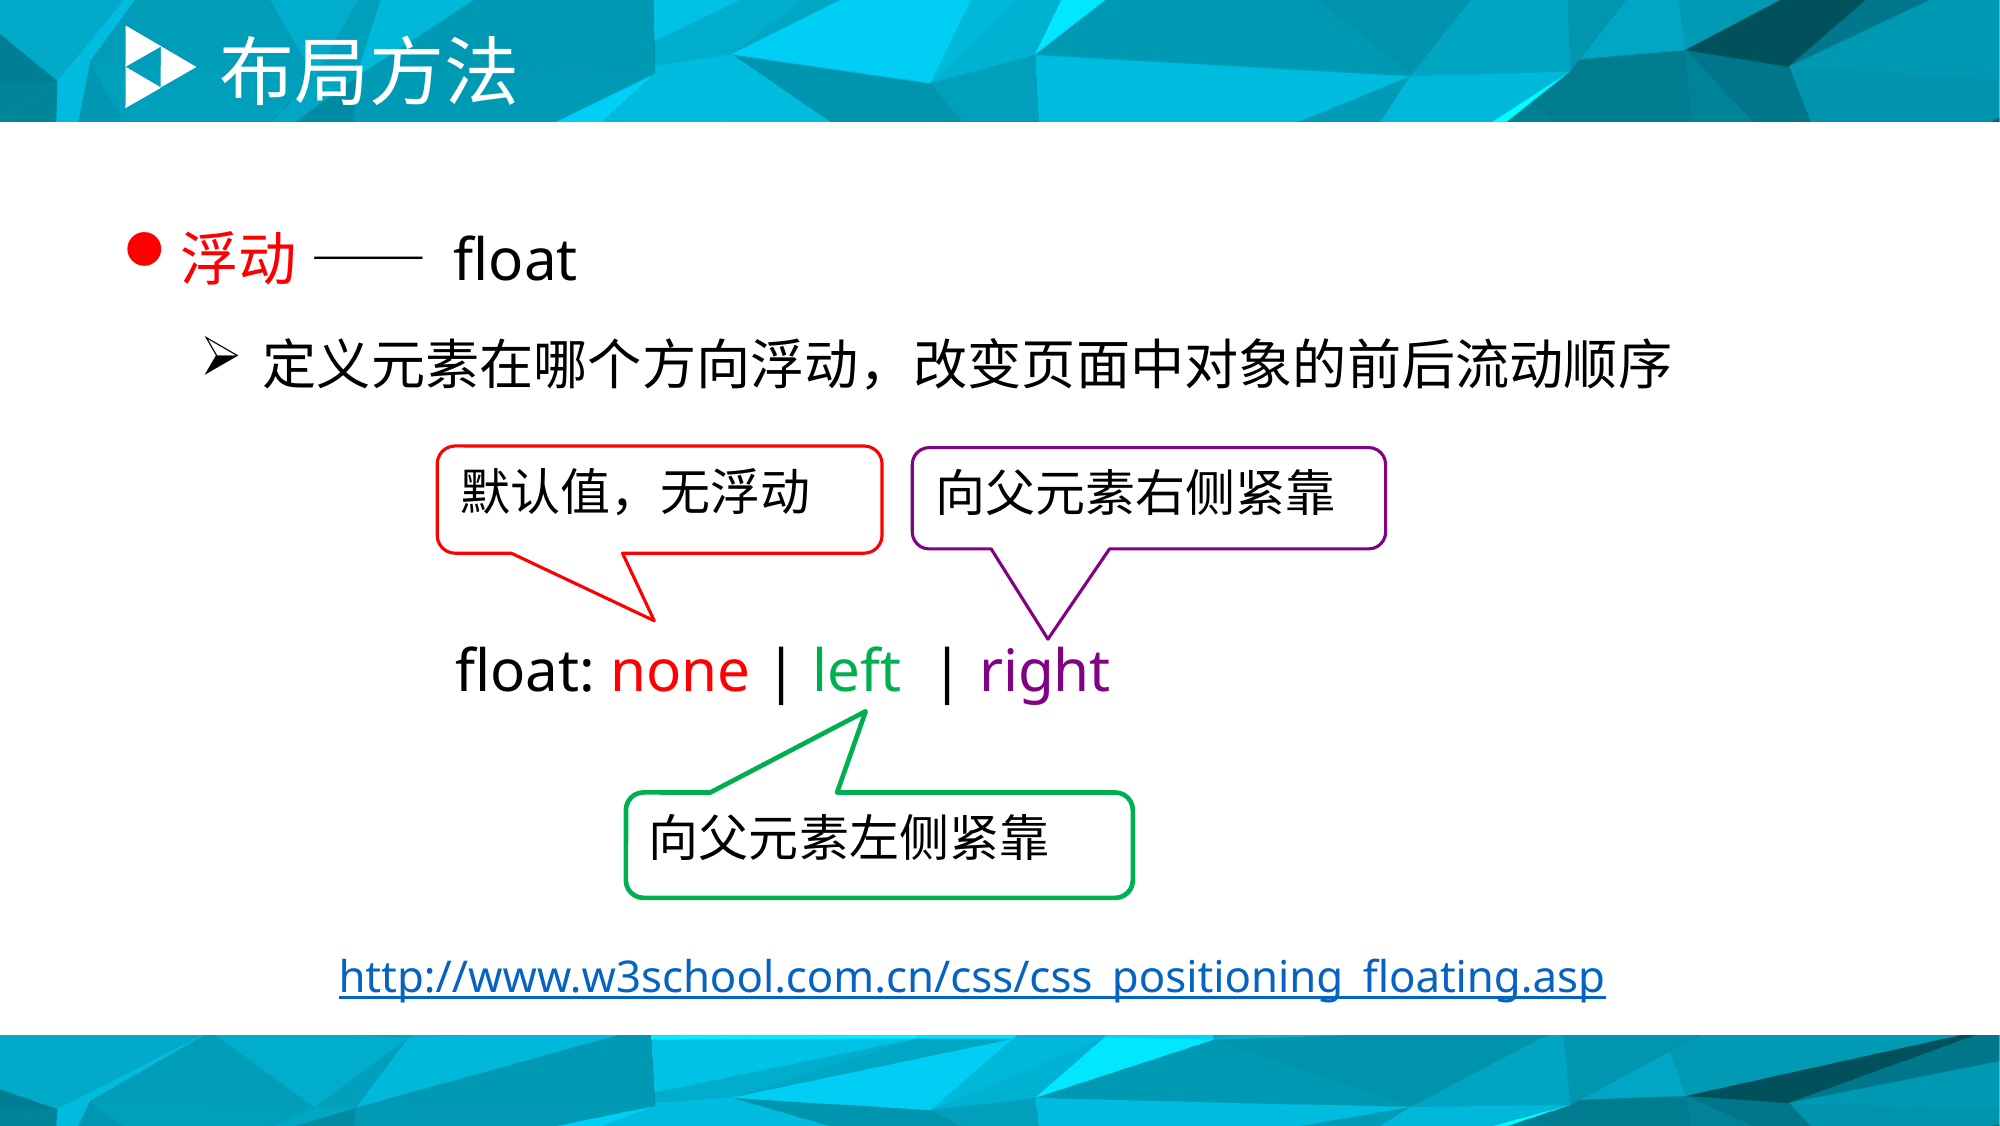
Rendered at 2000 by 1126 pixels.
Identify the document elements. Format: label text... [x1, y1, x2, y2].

picture [0, 1035, 2000, 1126]
text_box 默认值，无浮动 [437, 445, 883, 621]
text_box float: none | left | right [437, 624, 1129, 712]
list 浮动 —— float 定义元素在哪个方向浮动，改变页面中对象的前后流动顺序 [104, 178, 1927, 978]
text_box 向父元素左侧紧靠 [625, 711, 1133, 898]
title 布局方法 [201, 24, 1927, 127]
text_box http://www.w3school.com.cn/css/css_positioning_floating.asp [323, 941, 1684, 1016]
picture [0, 0, 2000, 122]
text_box 向父元素右侧紧靠 [912, 447, 1386, 640]
